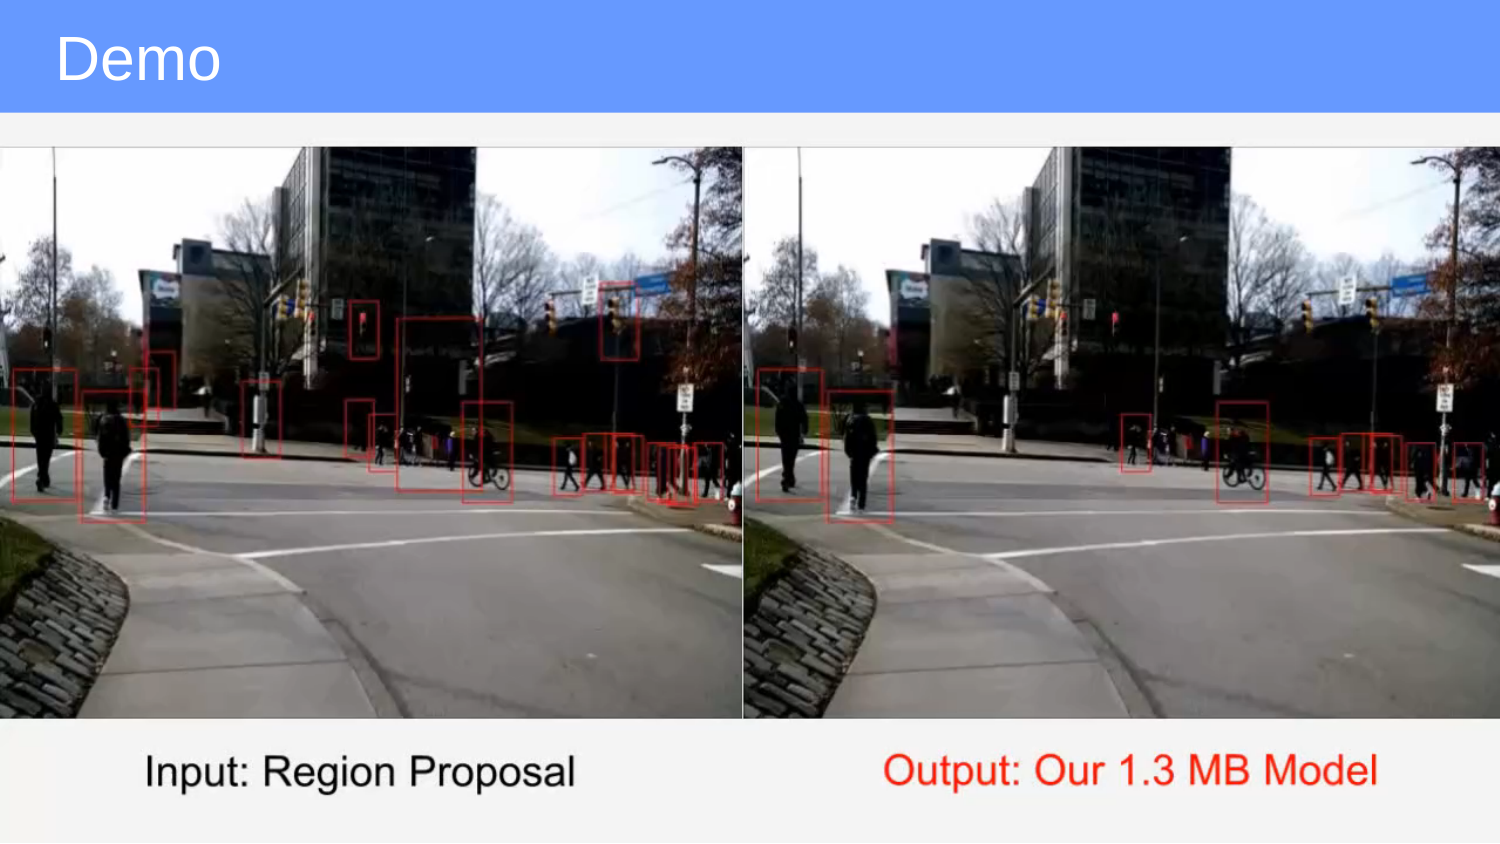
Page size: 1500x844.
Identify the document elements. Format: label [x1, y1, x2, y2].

text_box [0, 0, 1500, 844]
